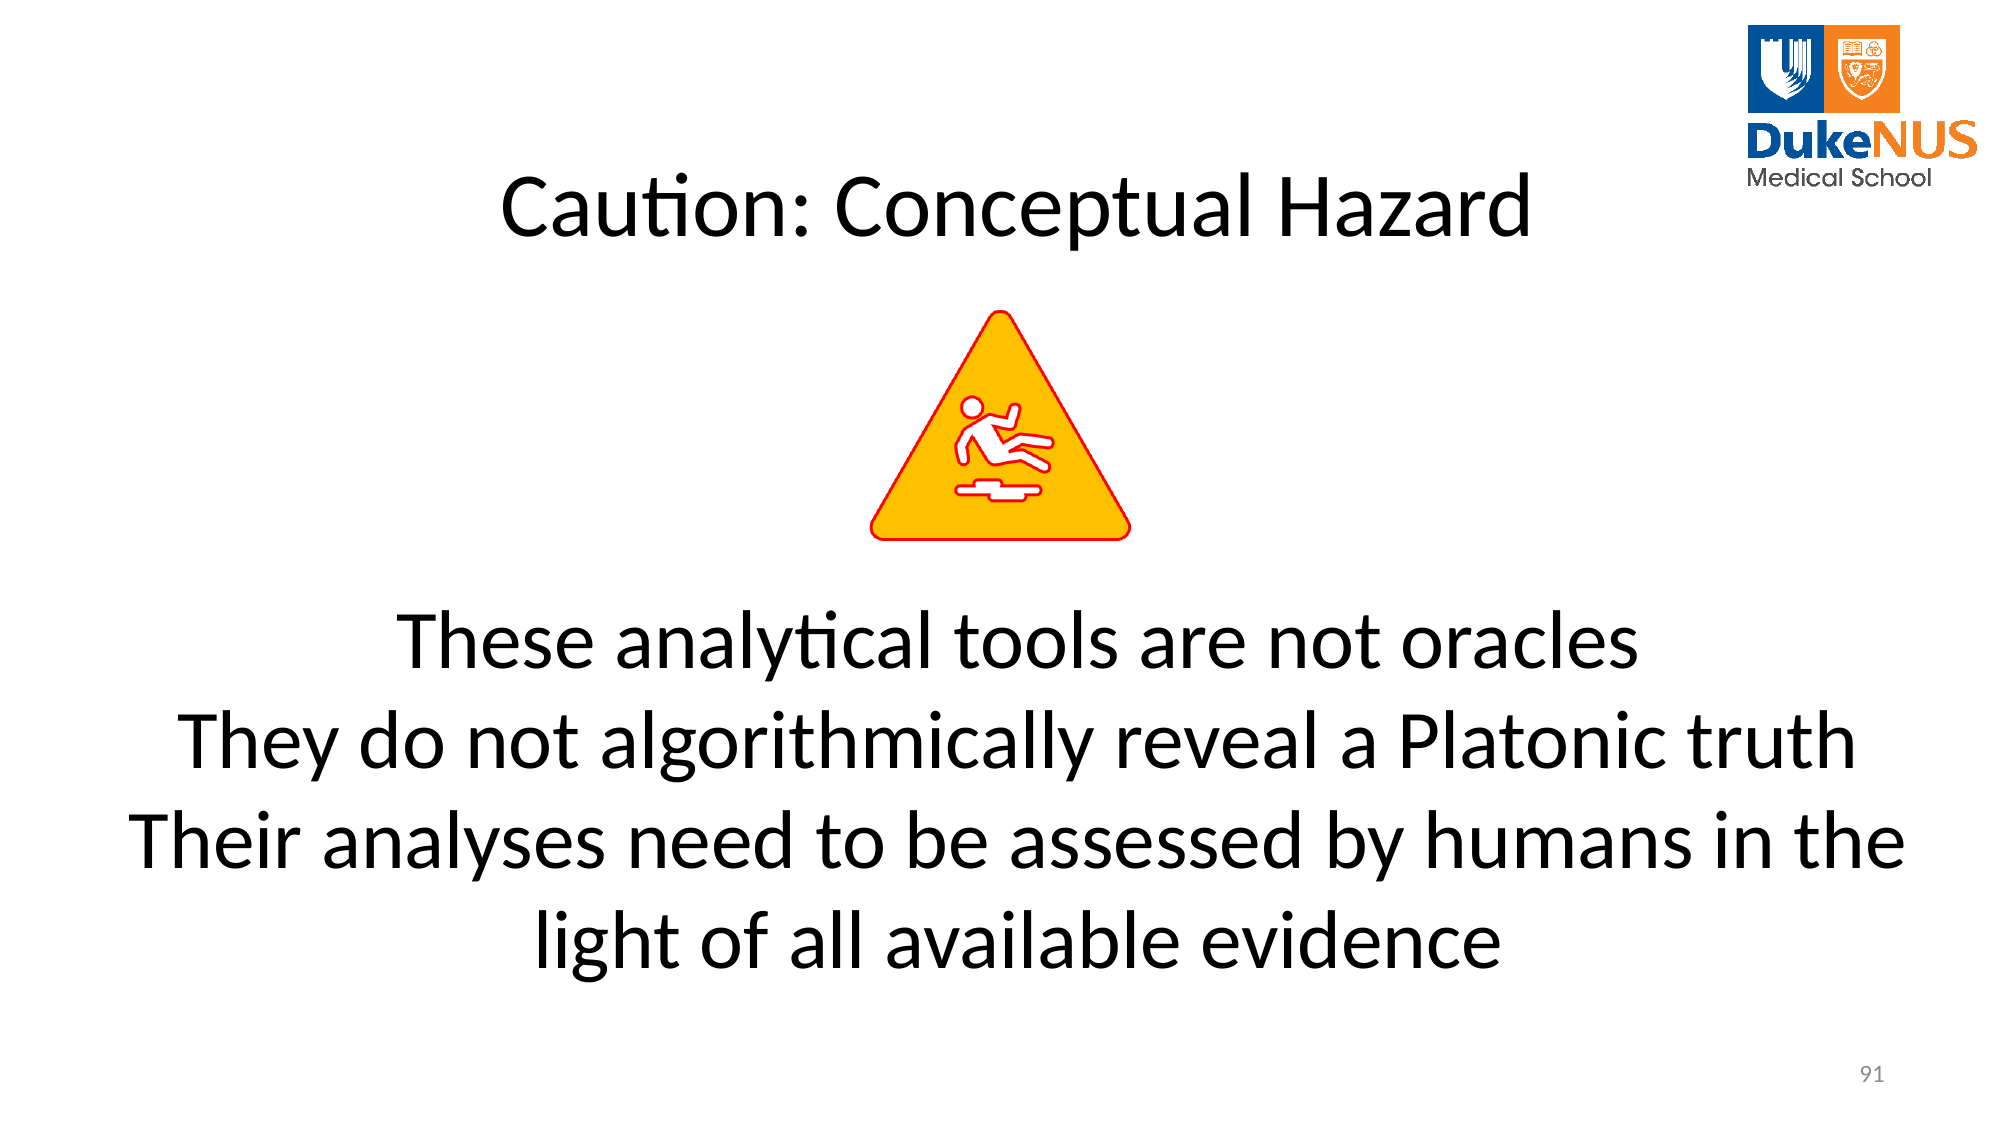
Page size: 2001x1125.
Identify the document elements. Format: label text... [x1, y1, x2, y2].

picture [1737, 12, 1978, 189]
title Caution: Conceptual Hazard These analytical tools are not oracles They do not algorithmically reveal a Platonic truth Their analyses need to be assessed by humans in the light of all available evidence [87, 87, 1950, 1043]
picture [855, 280, 1144, 569]
slide_number 91 [1433, 1042, 1900, 1103]
